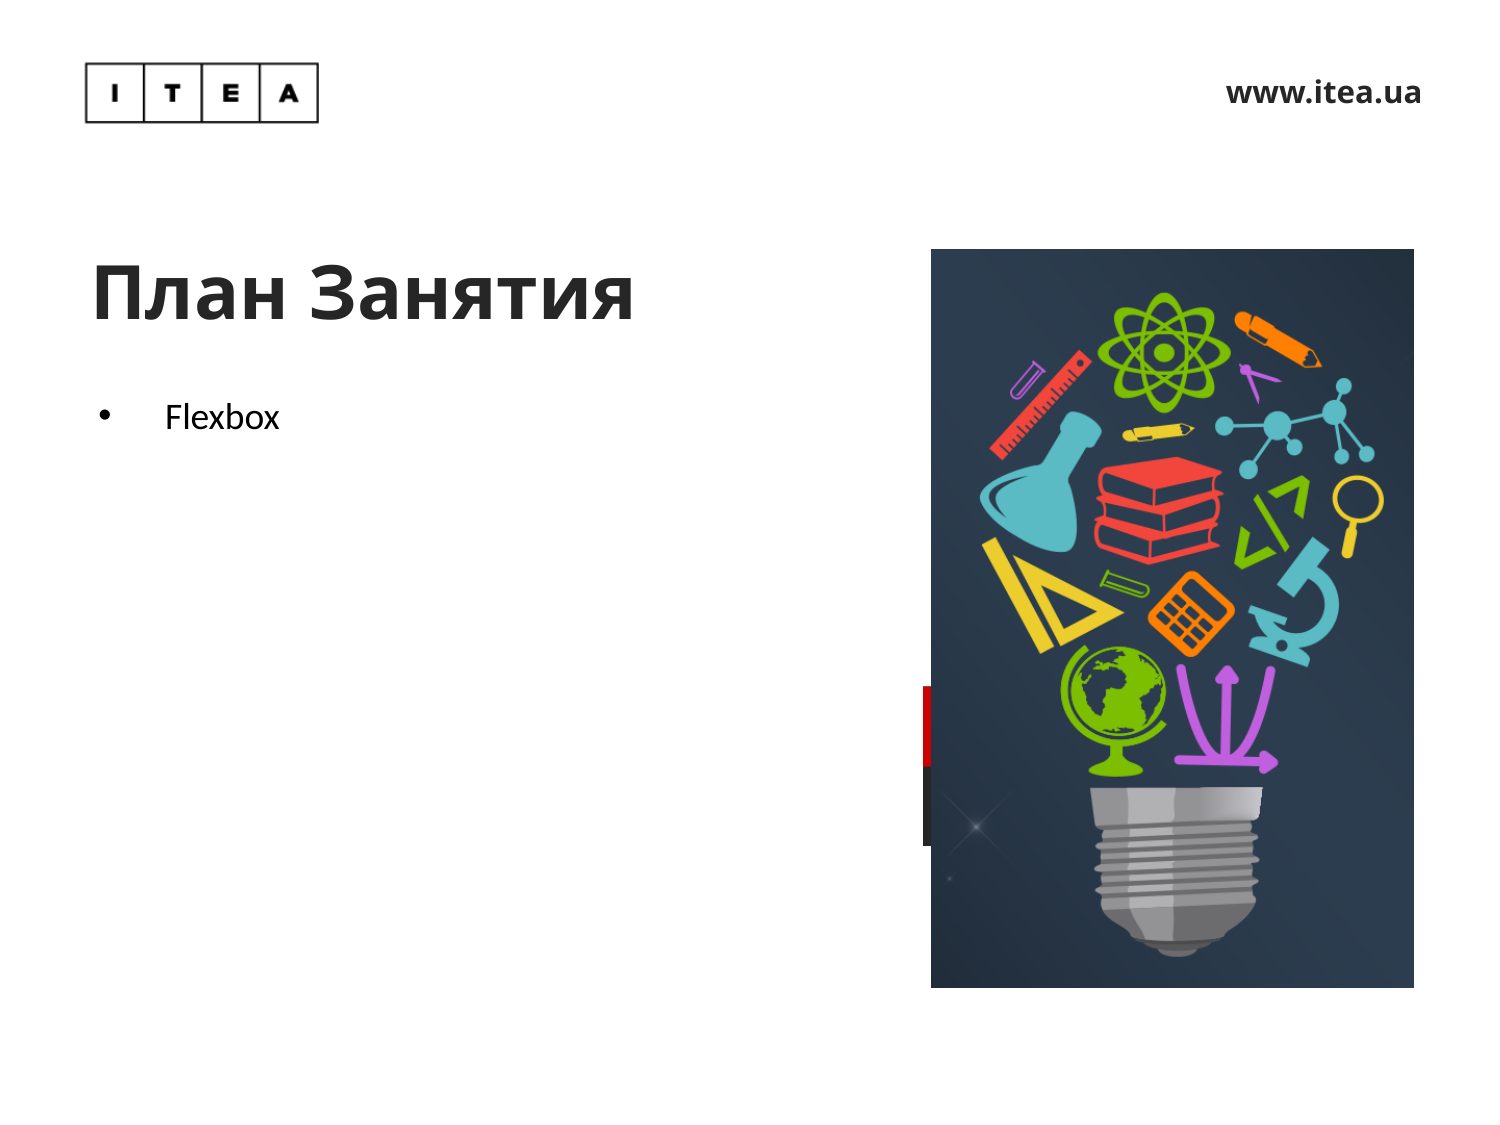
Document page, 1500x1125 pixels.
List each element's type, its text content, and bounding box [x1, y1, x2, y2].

picture [931, 248, 1415, 988]
list Flexbox [75, 384, 891, 1039]
text_box www.itea.ua [1172, 66, 1477, 115]
picture [57, 49, 344, 133]
title План Занятия [75, 240, 710, 338]
